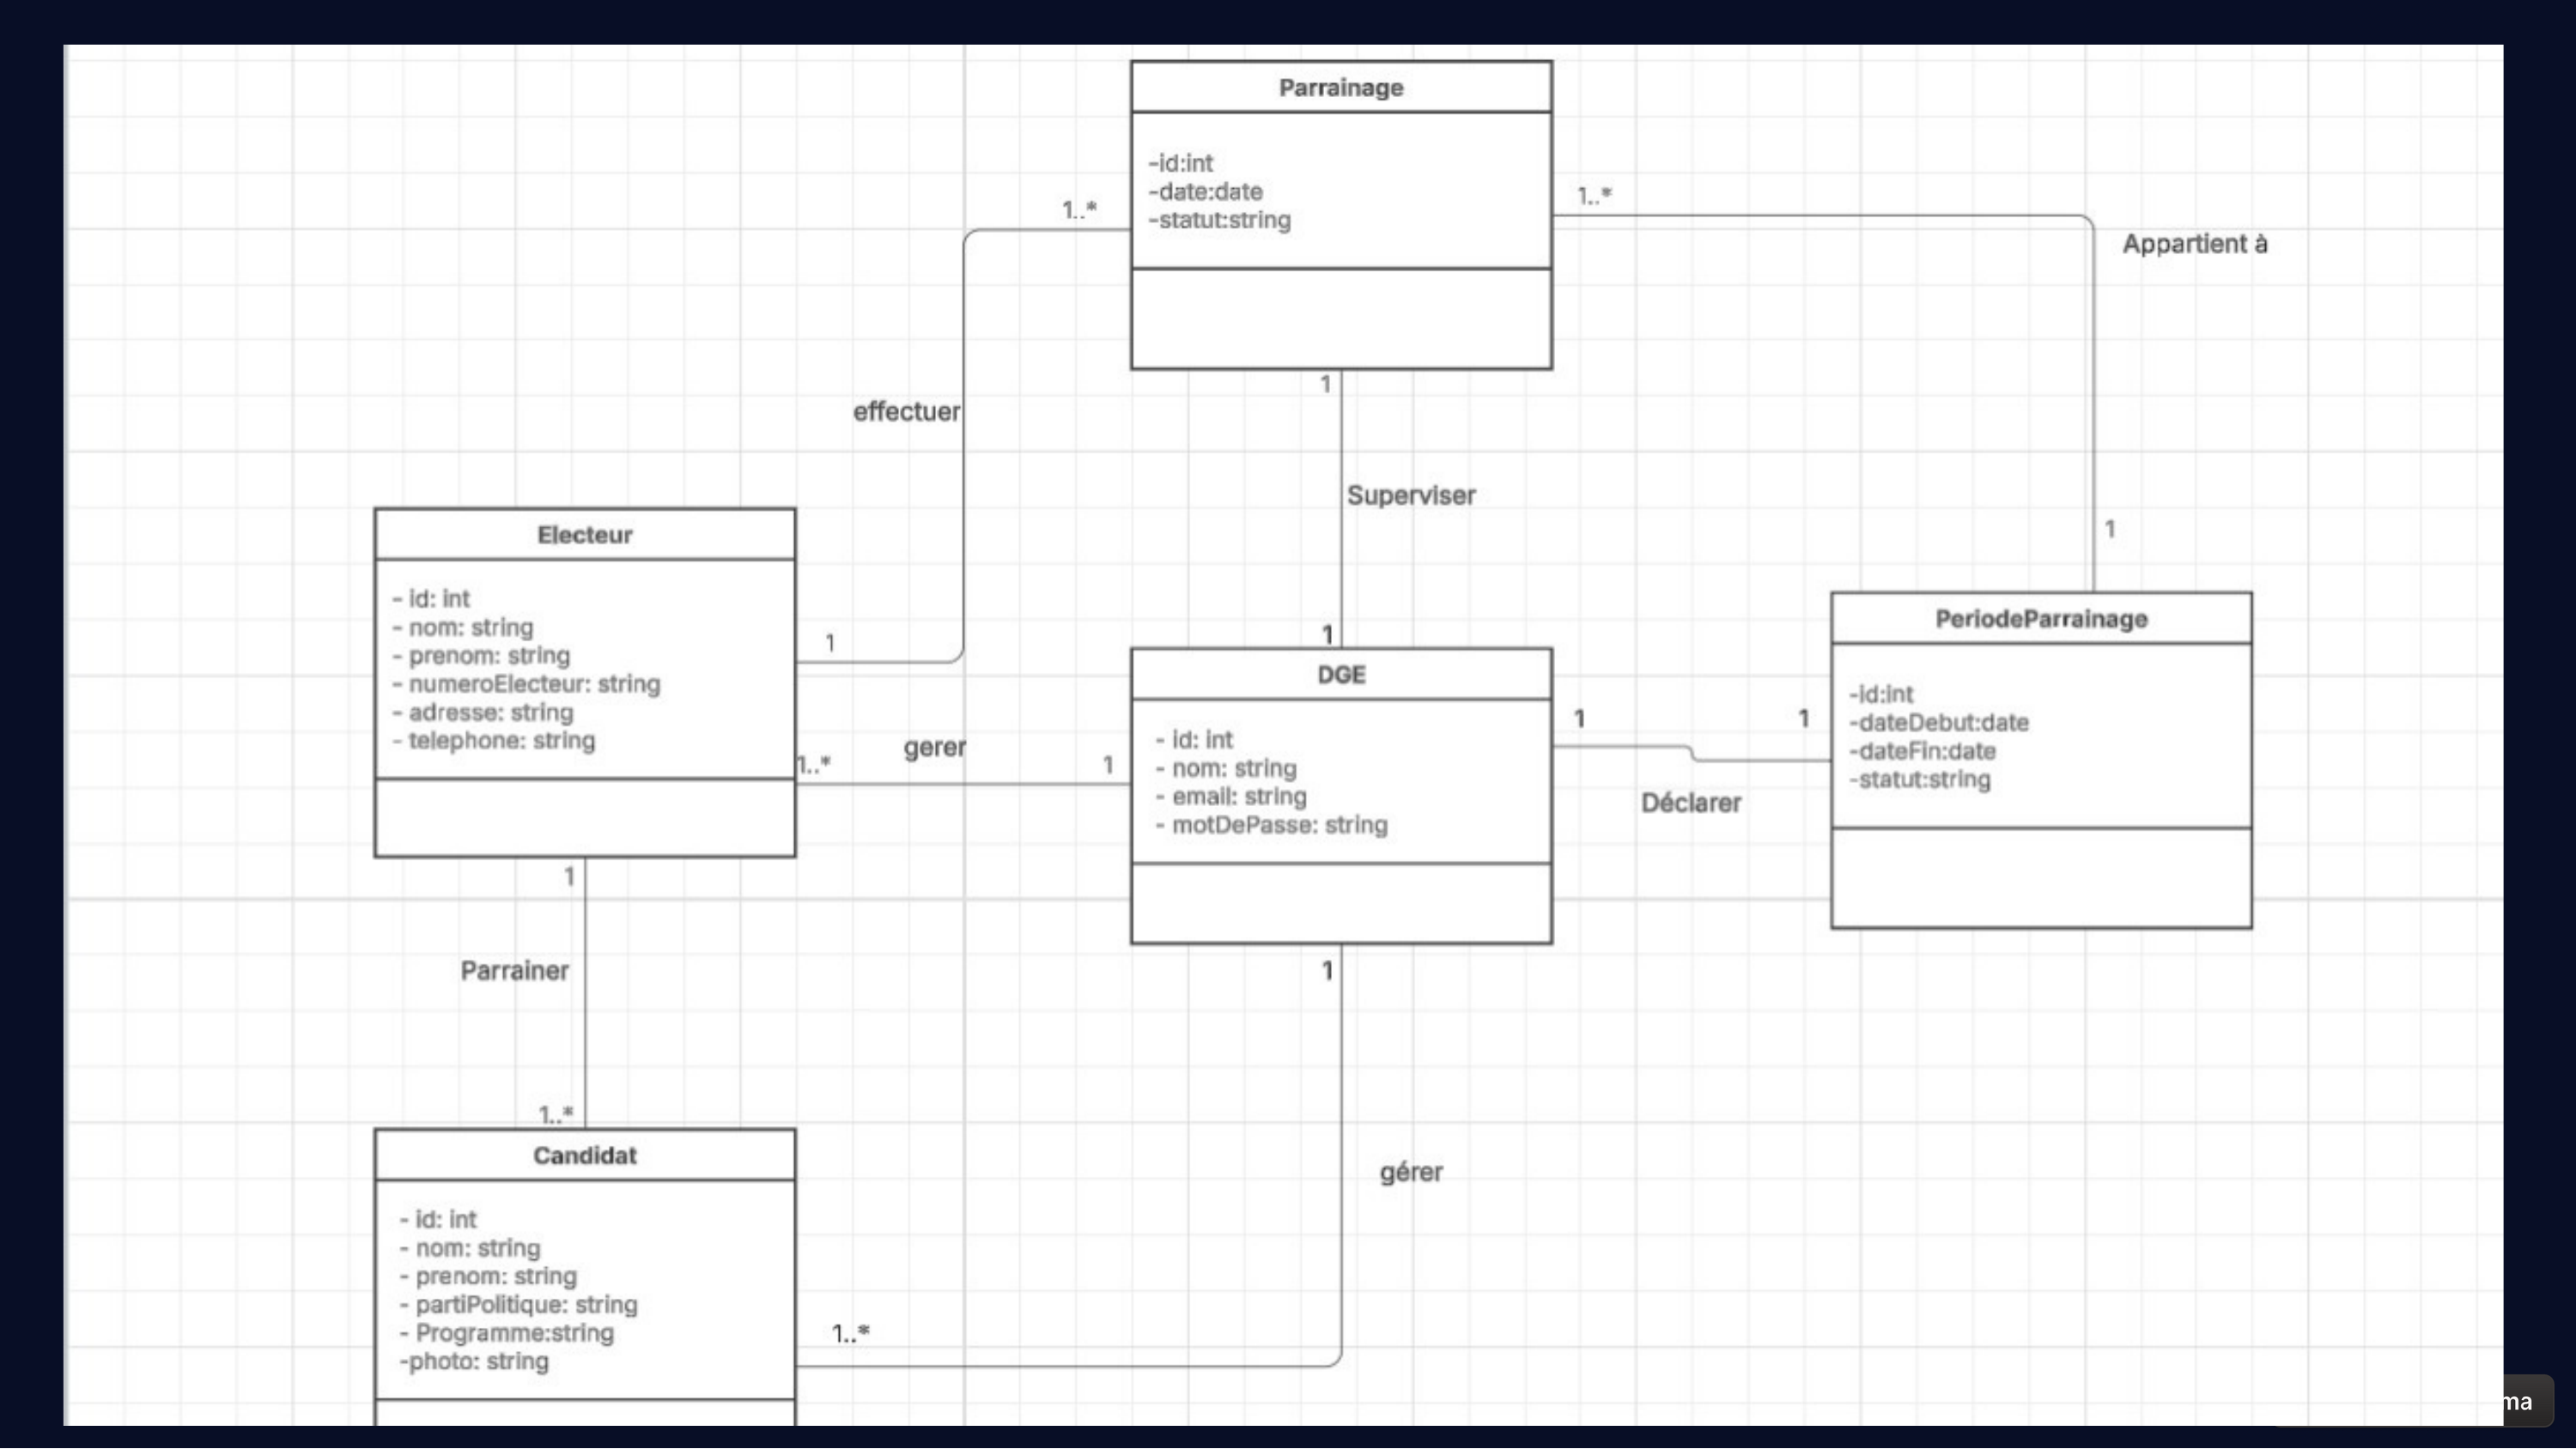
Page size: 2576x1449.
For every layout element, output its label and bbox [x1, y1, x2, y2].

text_box [0, 0, 2576, 1449]
